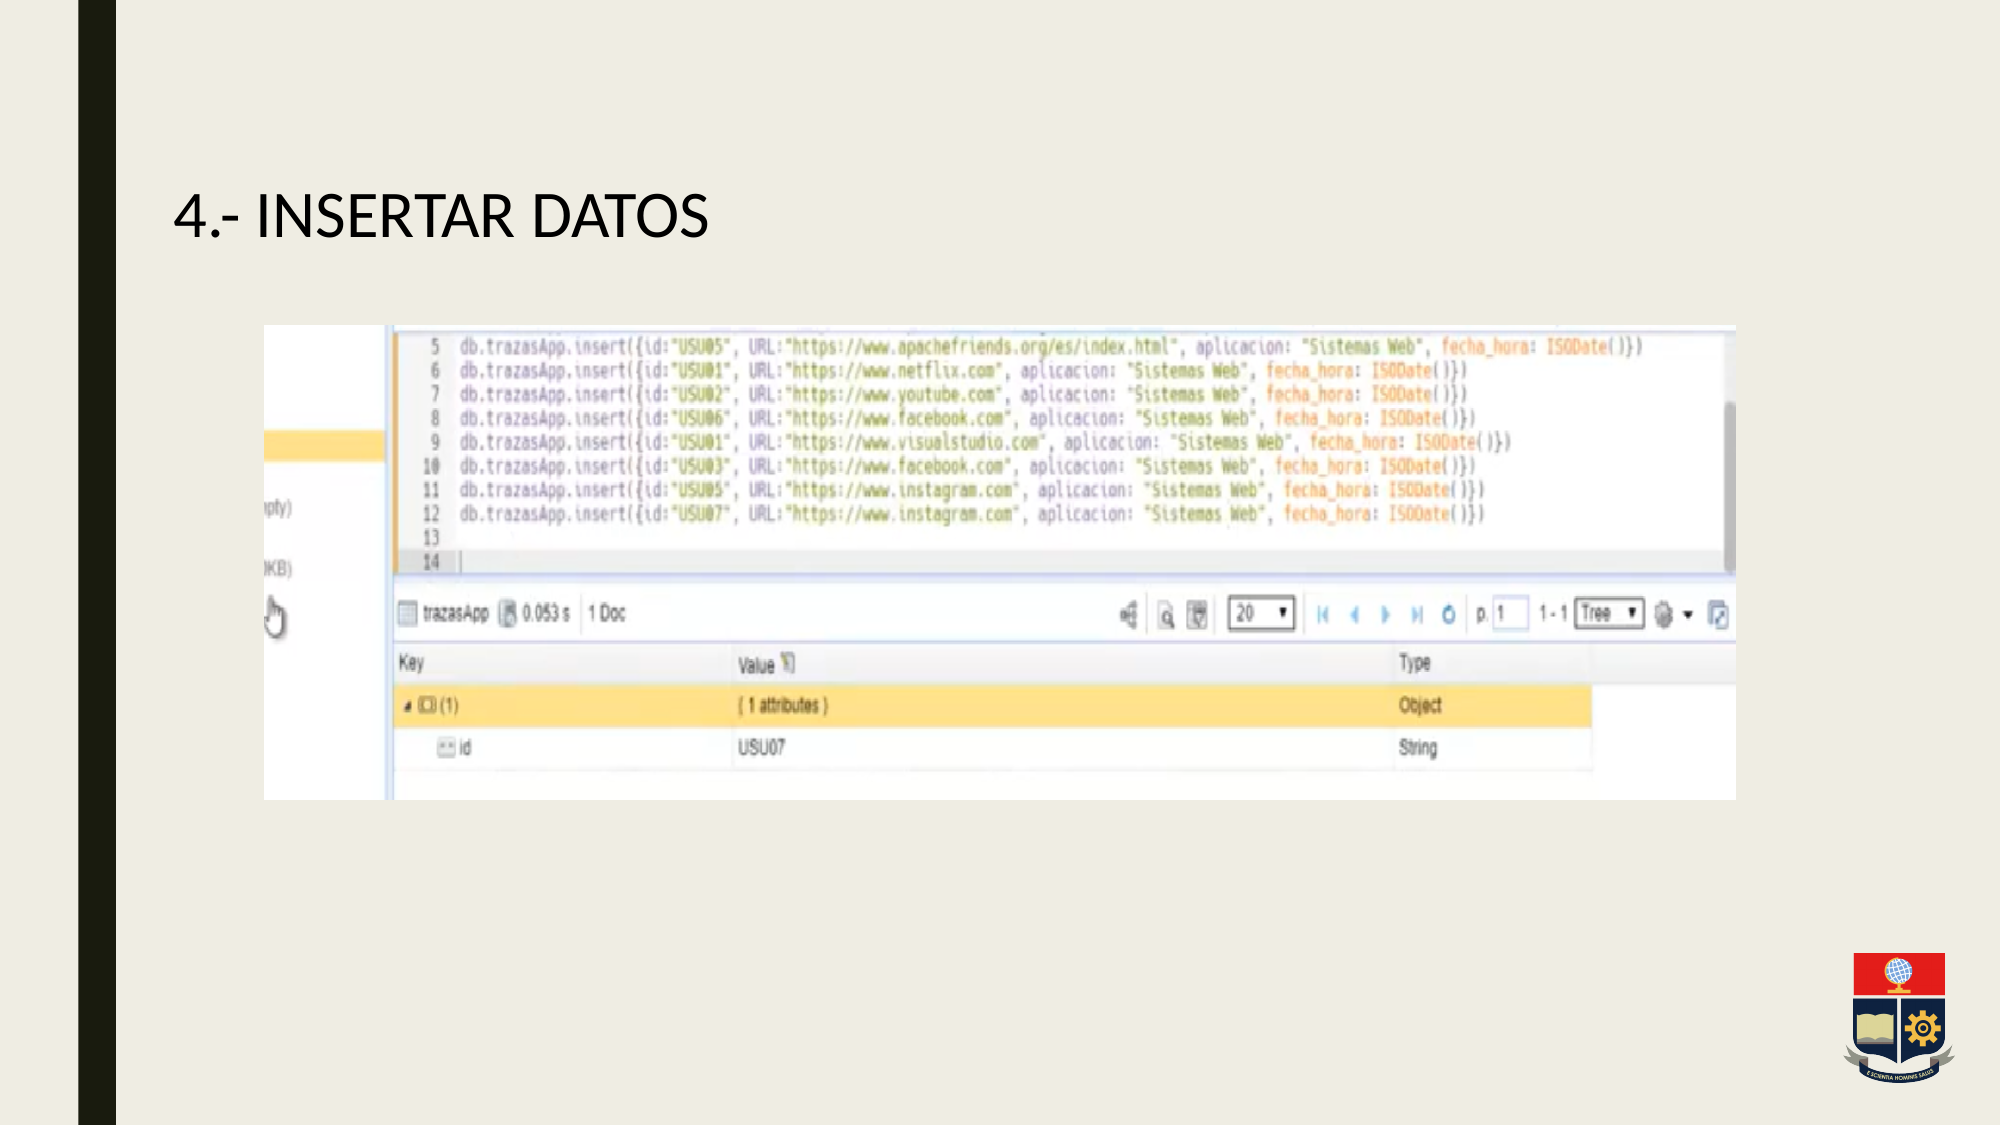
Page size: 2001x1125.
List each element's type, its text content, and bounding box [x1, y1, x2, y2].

list 4.- INSERTAR DATOS [158, 40, 736, 694]
picture [1834, 953, 1964, 1083]
picture [263, 325, 1736, 800]
